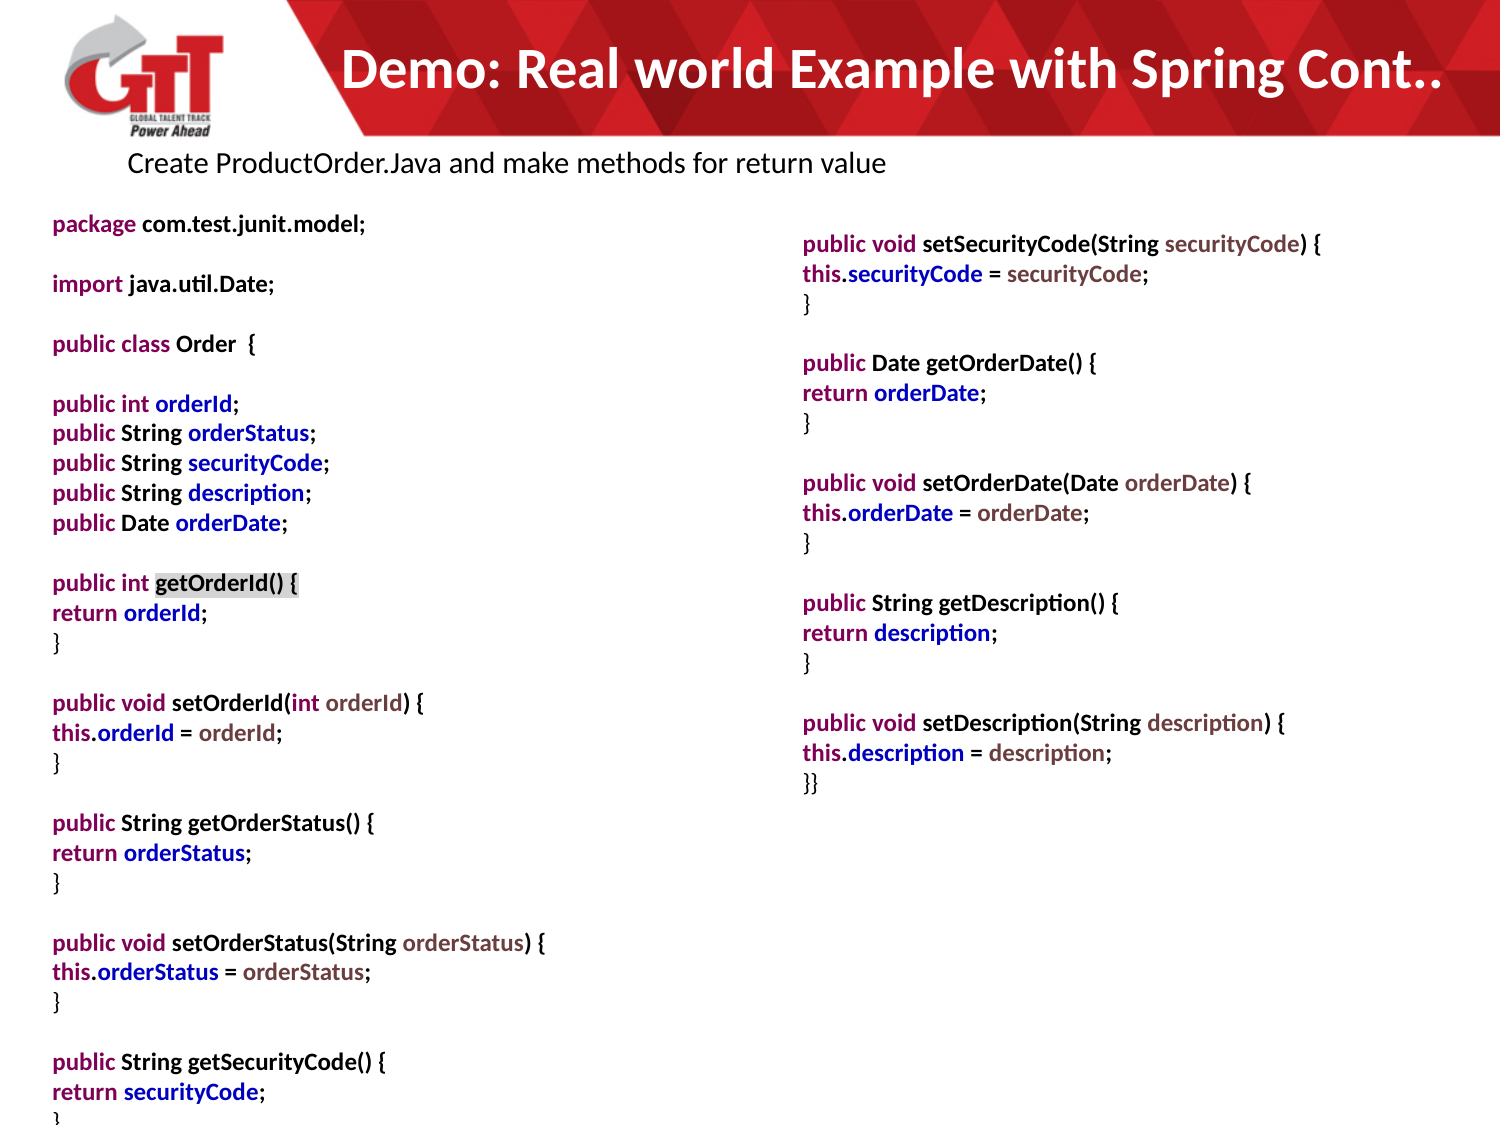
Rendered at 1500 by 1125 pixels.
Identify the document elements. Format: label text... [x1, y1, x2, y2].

list Create ProductOrder.Java and make methods for return value [112, 135, 1488, 188]
text_box public void setSecurityCode(String securityCode) { this.securityCode = securityCode; } public Date getOrderDate() { return orderDate; } public void setOrderDate(Date orderDate) { this.orderDate = orderDate; } public String getDescription() { return description; } public void setDescription(String description) { this.description = description; }} [788, 189, 1450, 834]
title Demo: Real world Example with Spring Cont.. [324, 12, 1463, 118]
text_box package com.test.junit.model; import java.util.Date; public class Order { public int orderId; public String orderStatus; public String securityCode; public String description; public Date orderDate; public int getOrderId() { return orderId; } public void setOrderId(int orderId) { this.orderId = orderId; } public String getOrderStatus() { return orderStatus; } public void setOrderStatus(String orderStatus) { this.orderStatus = orderStatus; } public String getSecurityCode() { return securityCode; } [37, 200, 788, 1125]
picture [0, 0, 1500, 1125]
